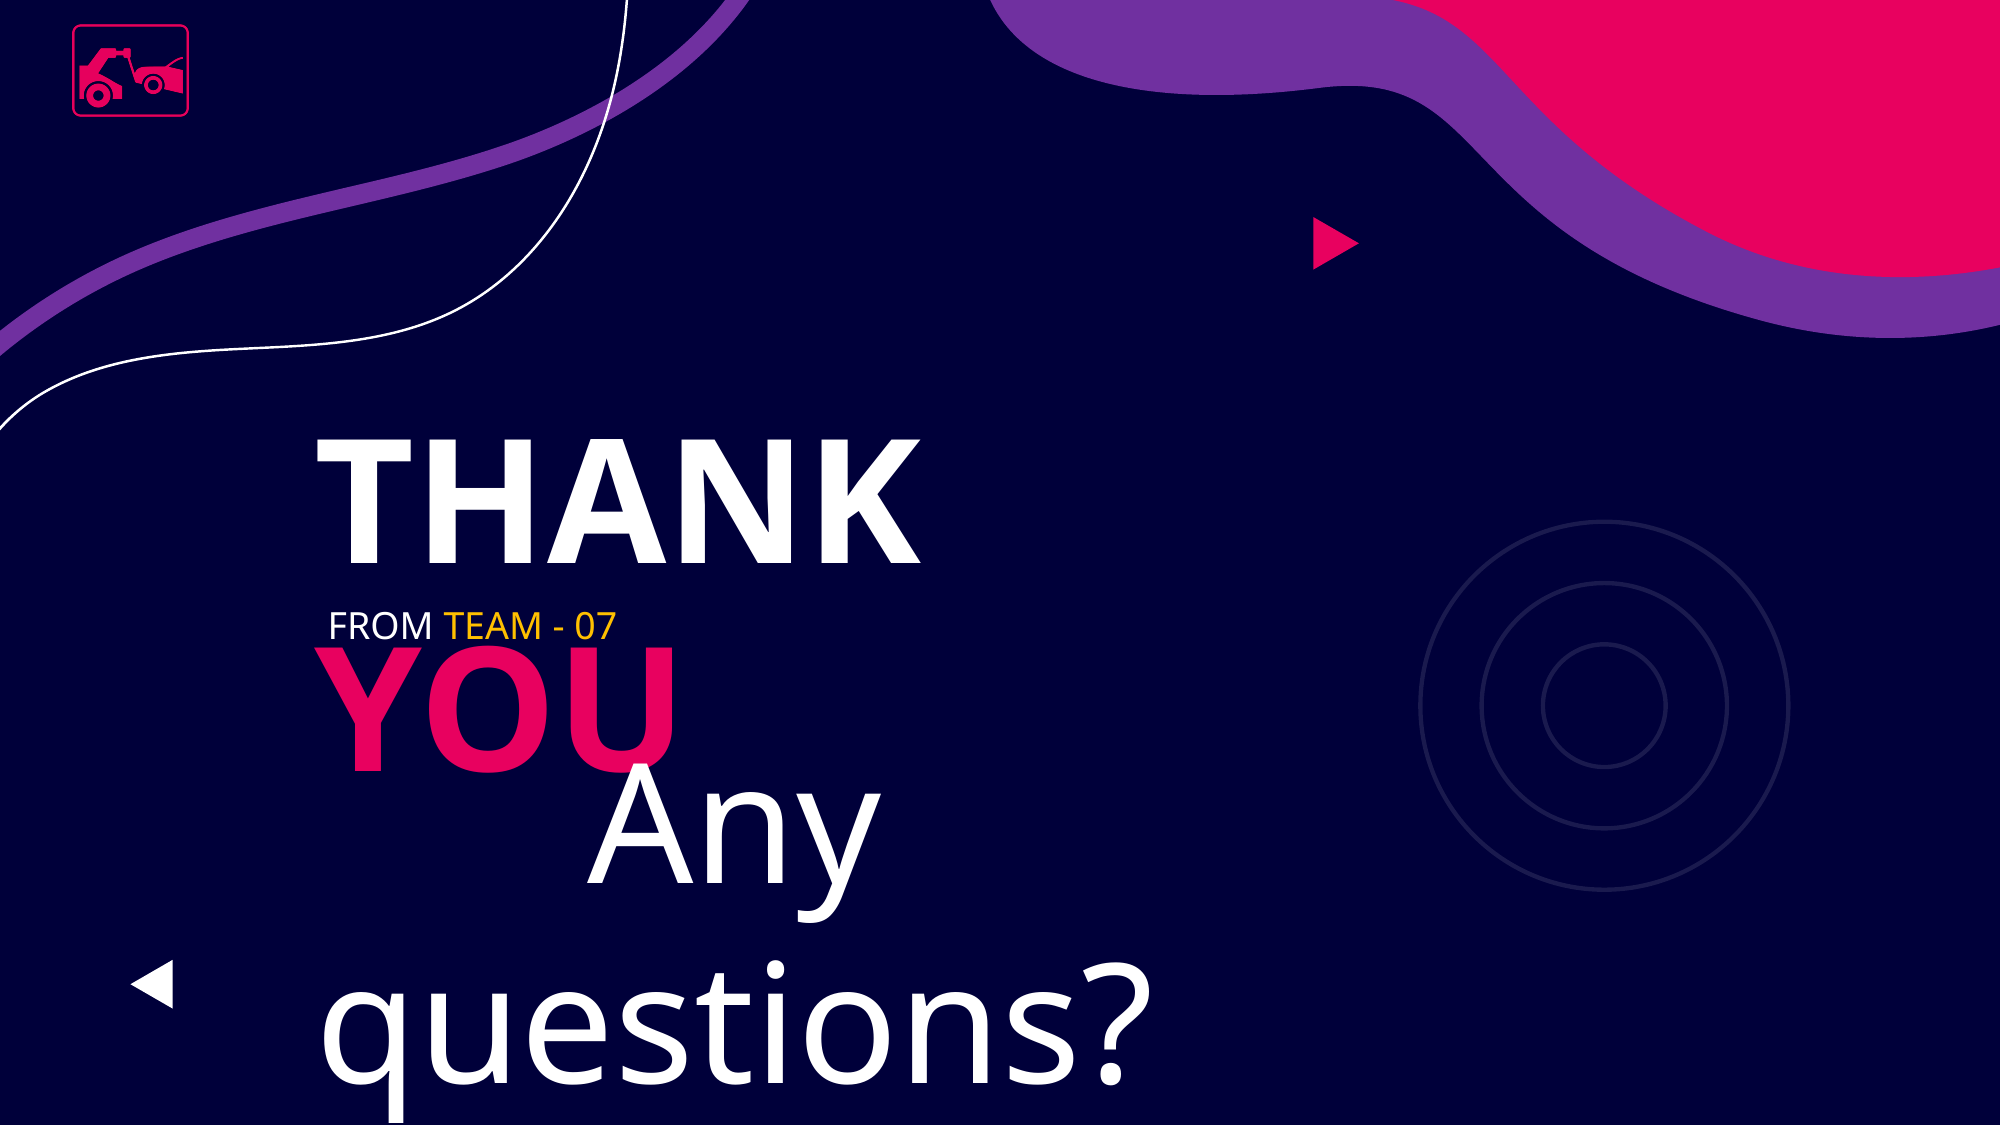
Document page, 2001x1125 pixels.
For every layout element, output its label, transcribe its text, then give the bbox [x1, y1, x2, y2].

text_box [130, 959, 173, 1009]
text_box [0, 0, 629, 431]
text_box [0, 97, 609, 357]
text_box [606, 0, 750, 122]
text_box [1039, 0, 2000, 362]
text_box [1418, 519, 1791, 892]
picture [72, 23, 189, 118]
text_box Any questions? [209, 709, 1261, 1125]
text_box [299, 383, 1337, 656]
